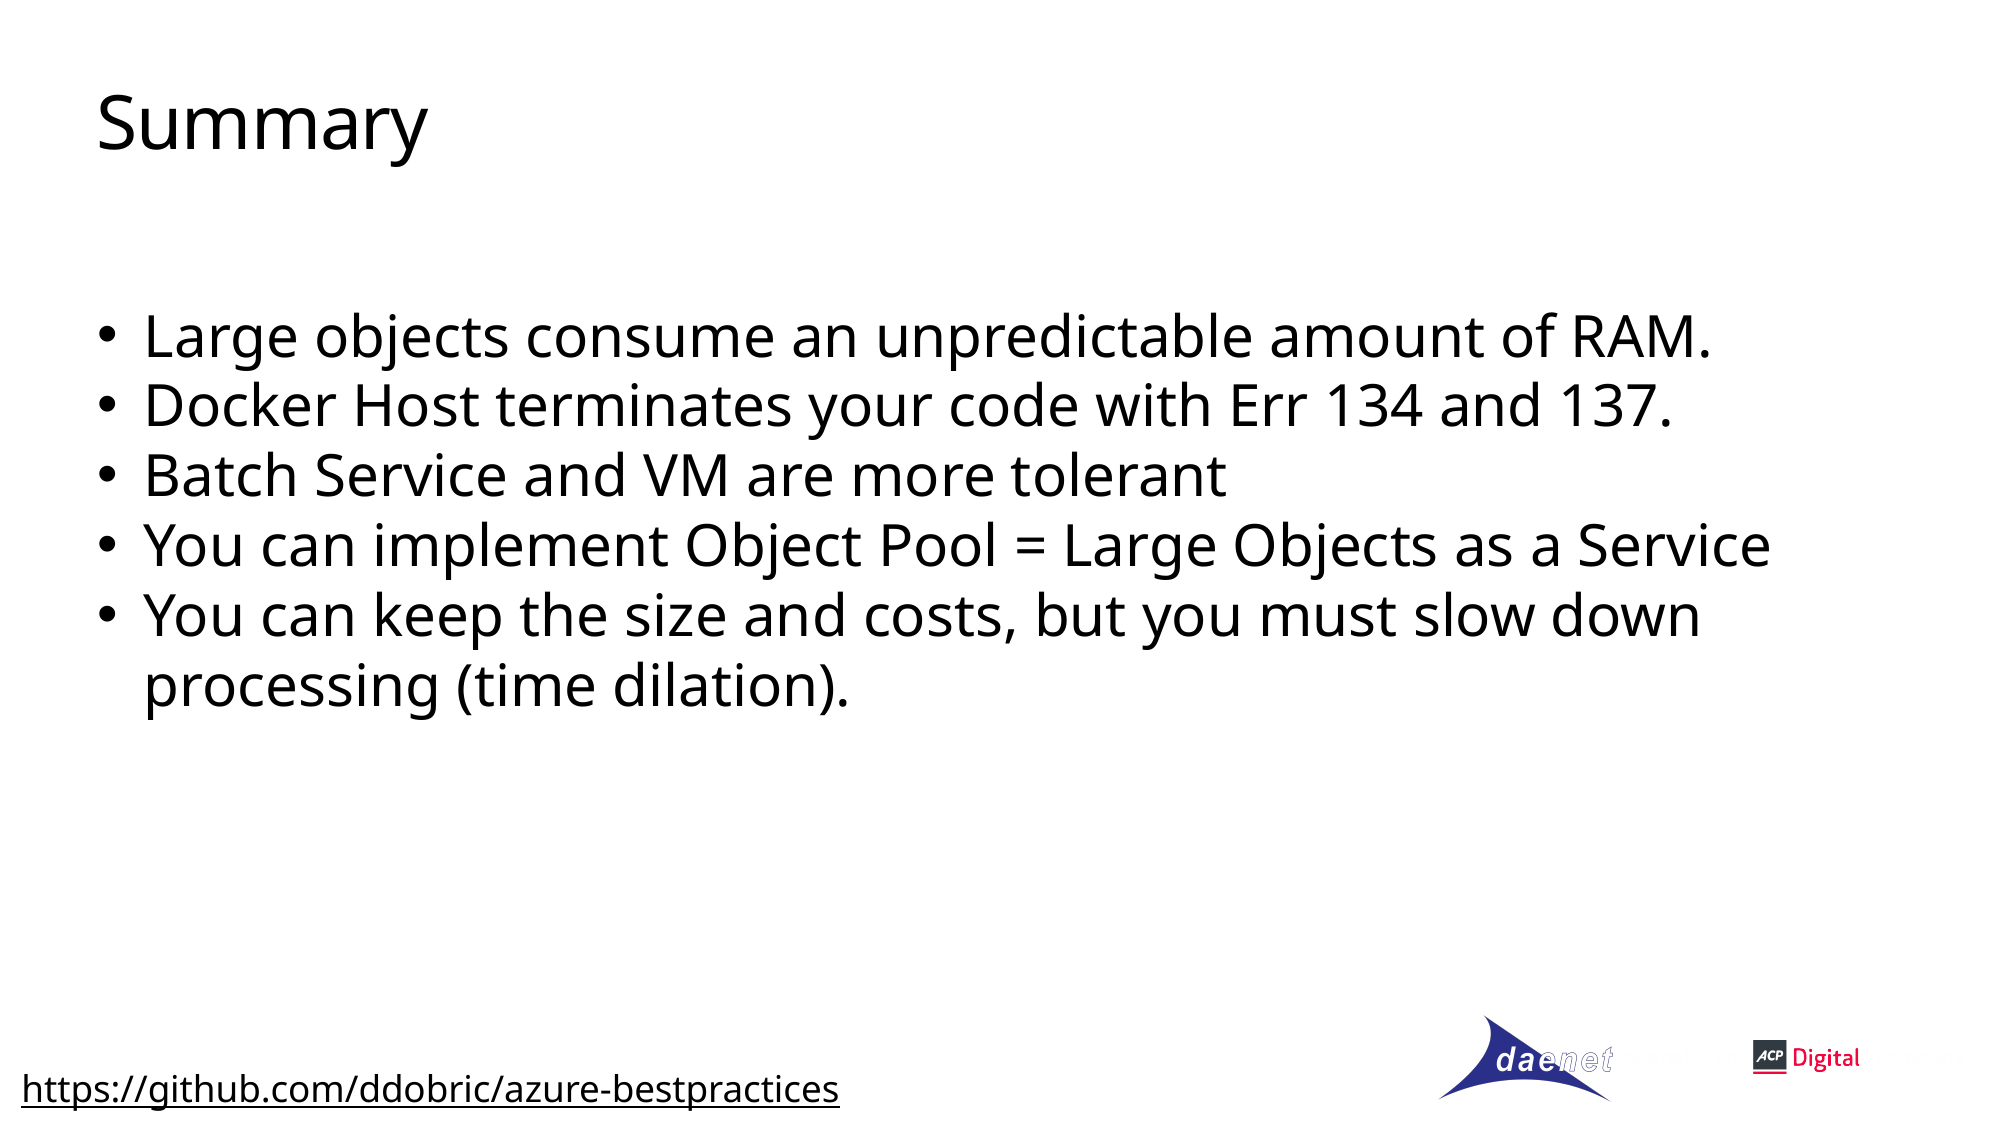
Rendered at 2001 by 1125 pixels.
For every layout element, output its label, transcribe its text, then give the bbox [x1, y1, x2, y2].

text_box https://github.com/ddobric/azure-bestpractices [6, 1058, 1099, 1124]
text_box Large objects consume an unpredictable amount of RAM. Docker Host terminates your code with Err 134 and 137. Batch Service and VM are more tolerant You can implement Object Pool = Large Objects as a Service You can keep the size and costs, but you must slow down processing (time dilation). [82, 291, 1842, 726]
title Summary [96, 75, 1904, 166]
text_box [1438, 1015, 1964, 1102]
